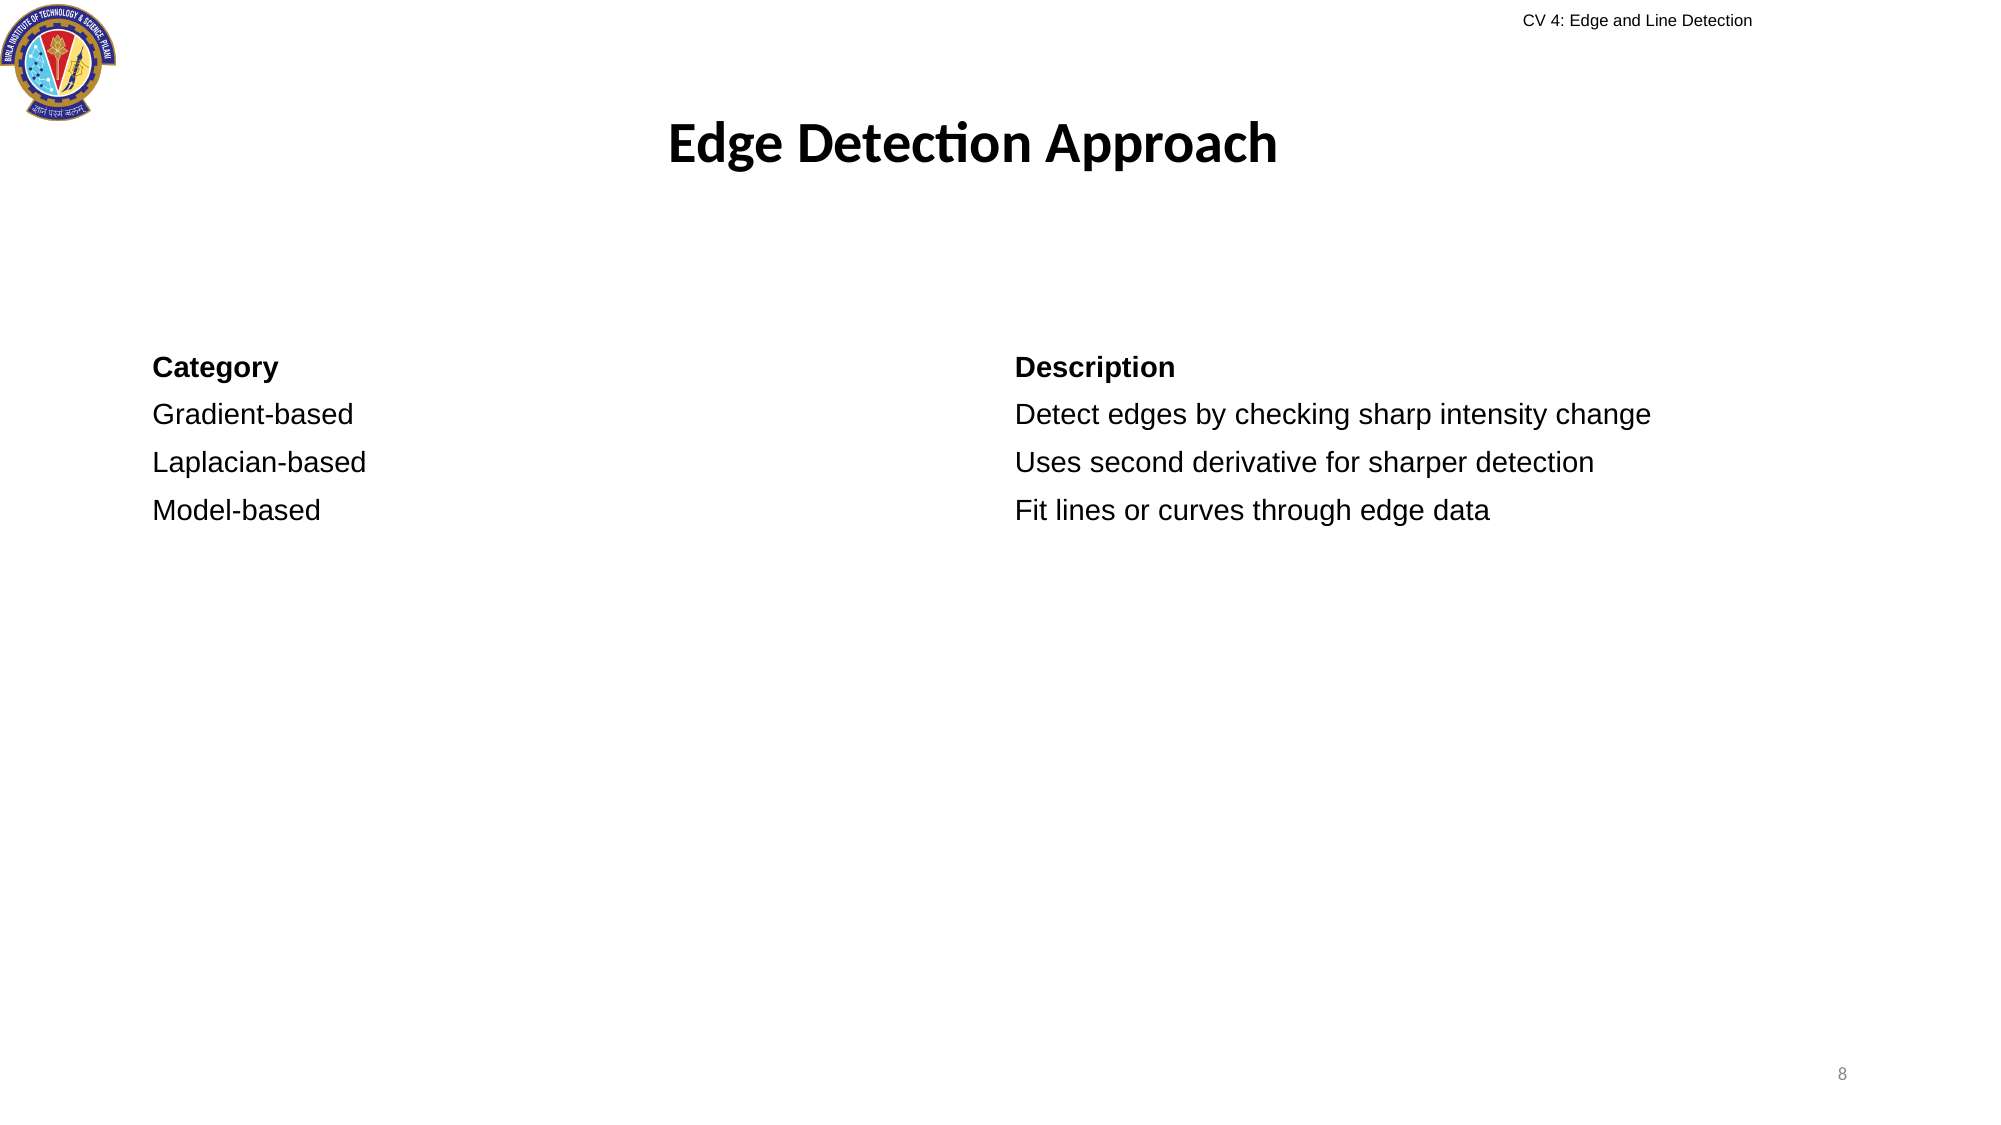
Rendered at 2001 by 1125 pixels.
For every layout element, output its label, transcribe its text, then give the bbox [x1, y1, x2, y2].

table_cell Uses second derivative for sharper detection [1000, 439, 1862, 486]
title Edge Detection Approach [137, 59, 1811, 229]
slide_number 8 [1412, 1042, 1863, 1103]
table_cell Gradient-based [137, 391, 1000, 439]
table_cell Fit lines or curves through edge data [1000, 486, 1862, 534]
table_cell Detect edges by checking sharp intensity change [1000, 391, 1862, 439]
picture [0, 4, 116, 121]
table_cell Laplacian-based [137, 439, 1000, 486]
table_header Description [1000, 343, 1862, 391]
table_header Category [137, 343, 1000, 391]
table_cell Model-based [137, 486, 1000, 534]
